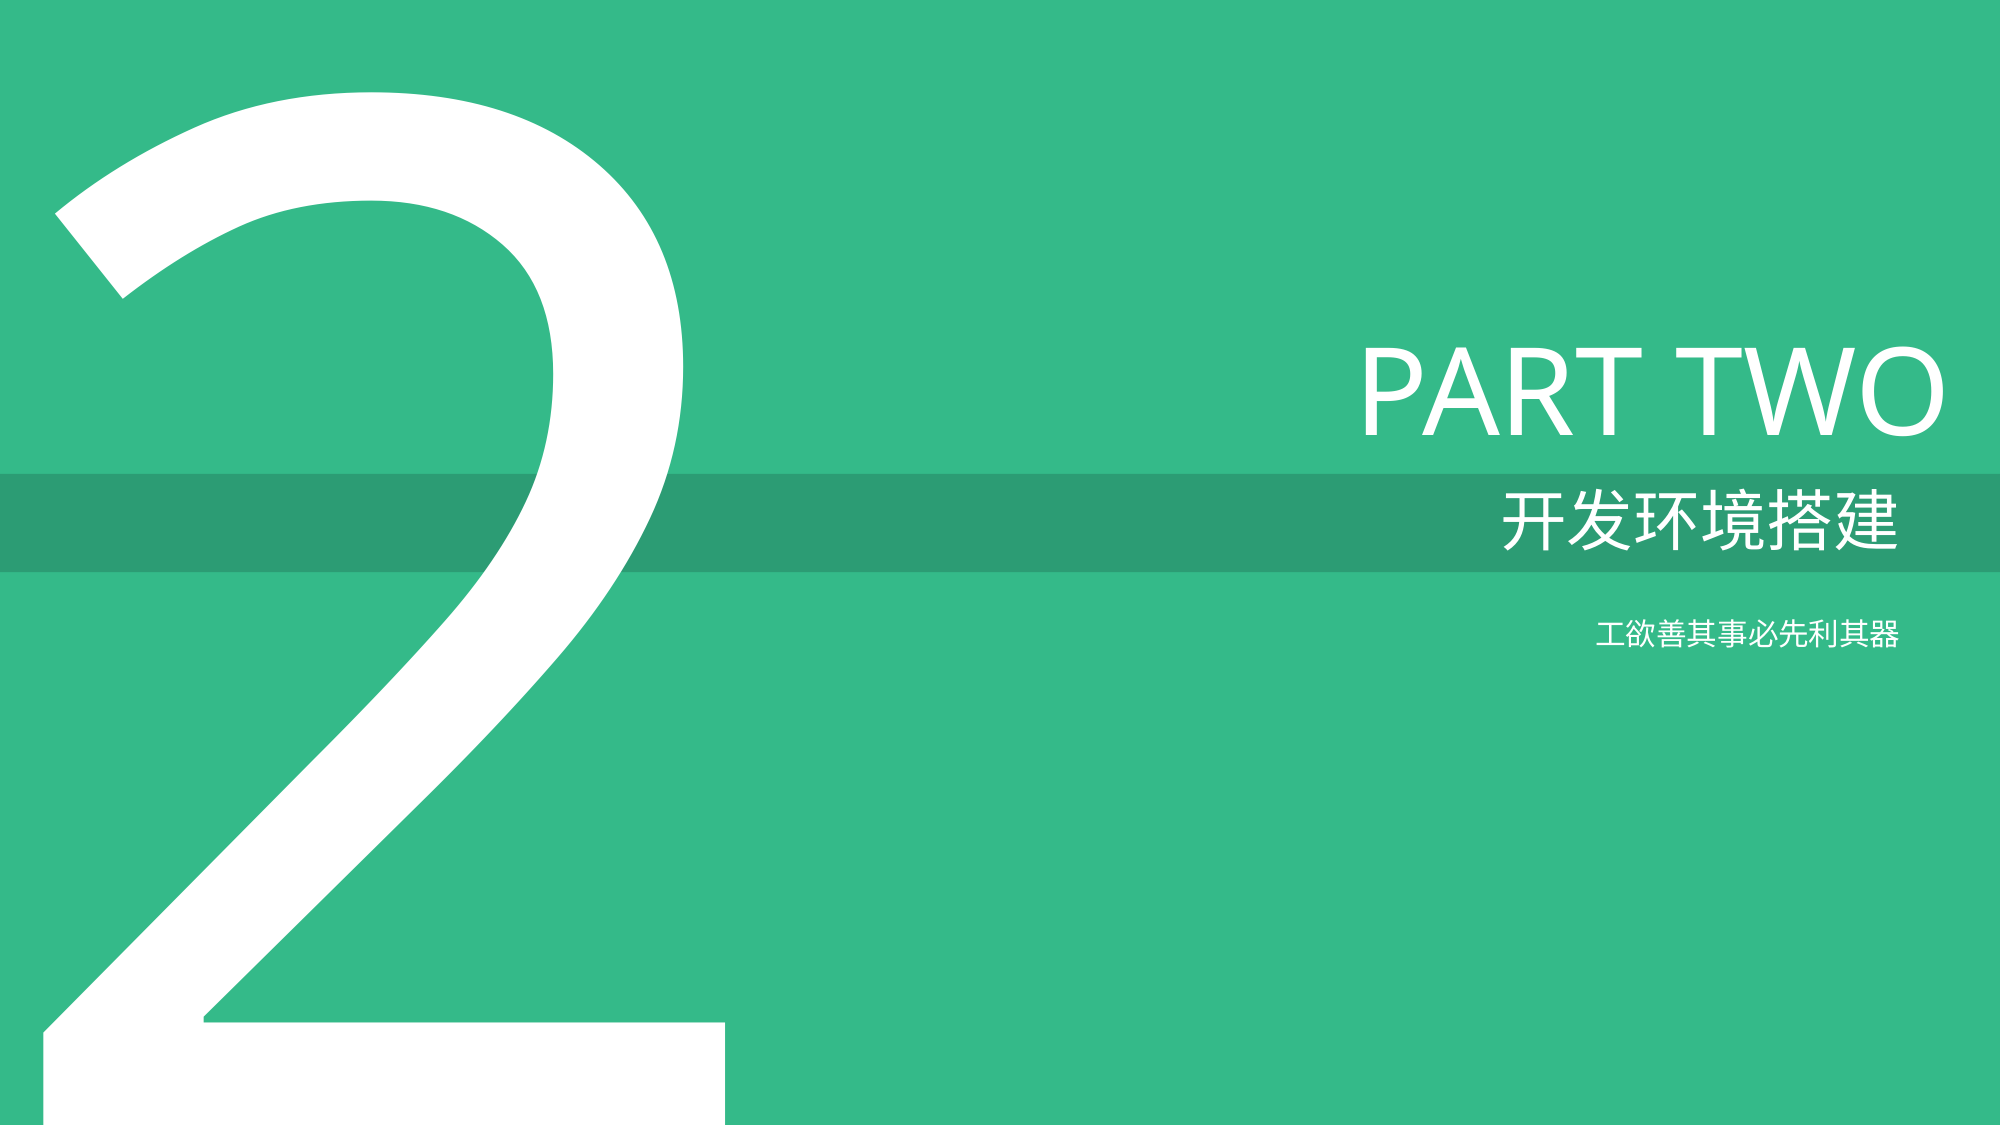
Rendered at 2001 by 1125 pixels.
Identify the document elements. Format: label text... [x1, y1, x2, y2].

text_box 开发环境搭建 [815, 471, 1916, 567]
text_box PART TWO [1339, 305, 1967, 467]
text_box 工欲善其事必先利其器 [815, 588, 1916, 659]
text_box [815, 473, 2000, 573]
text_box 2 [0, 0, 815, 1125]
